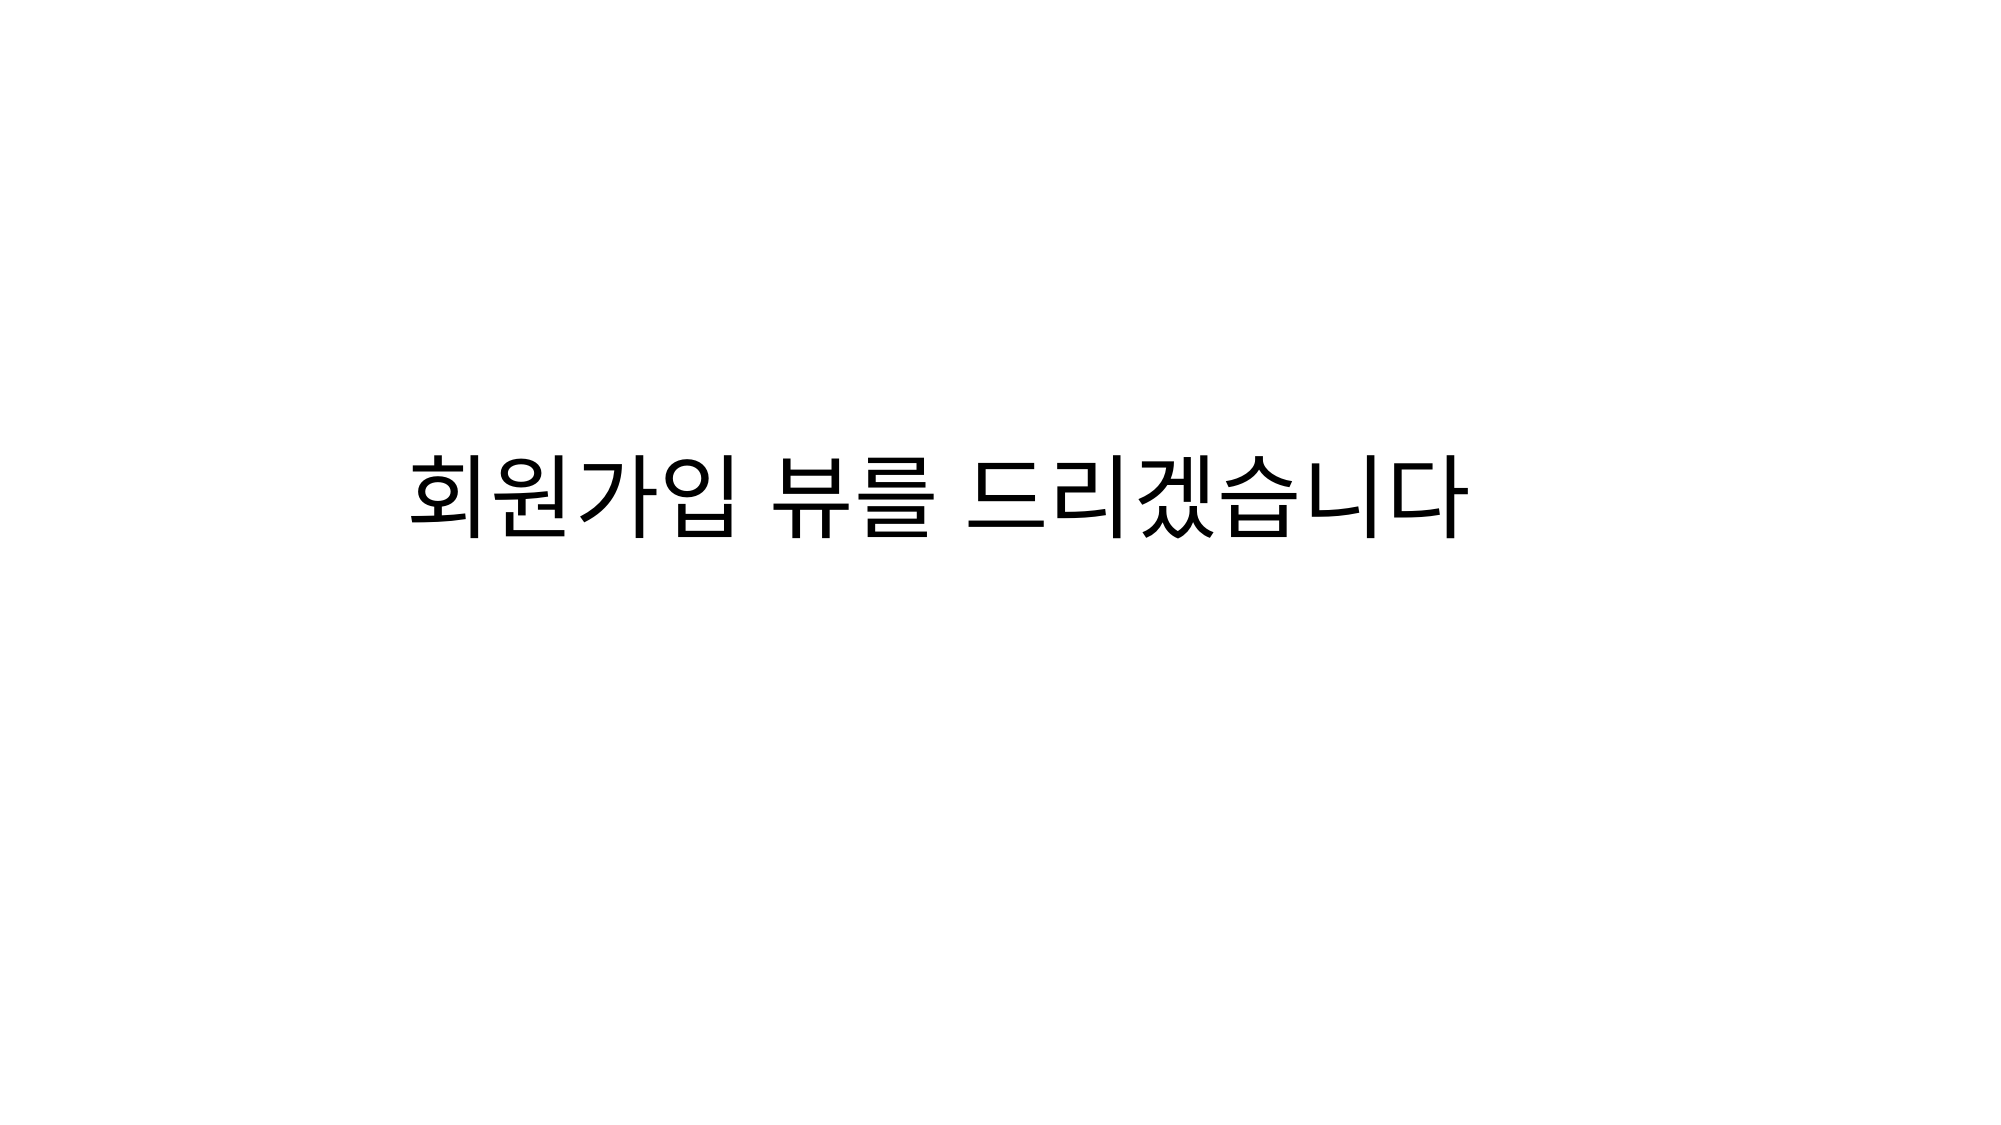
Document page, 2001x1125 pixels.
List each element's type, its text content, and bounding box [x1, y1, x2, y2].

title 회원가입 뷰를 드리겠습니다 [241, 393, 1967, 611]
